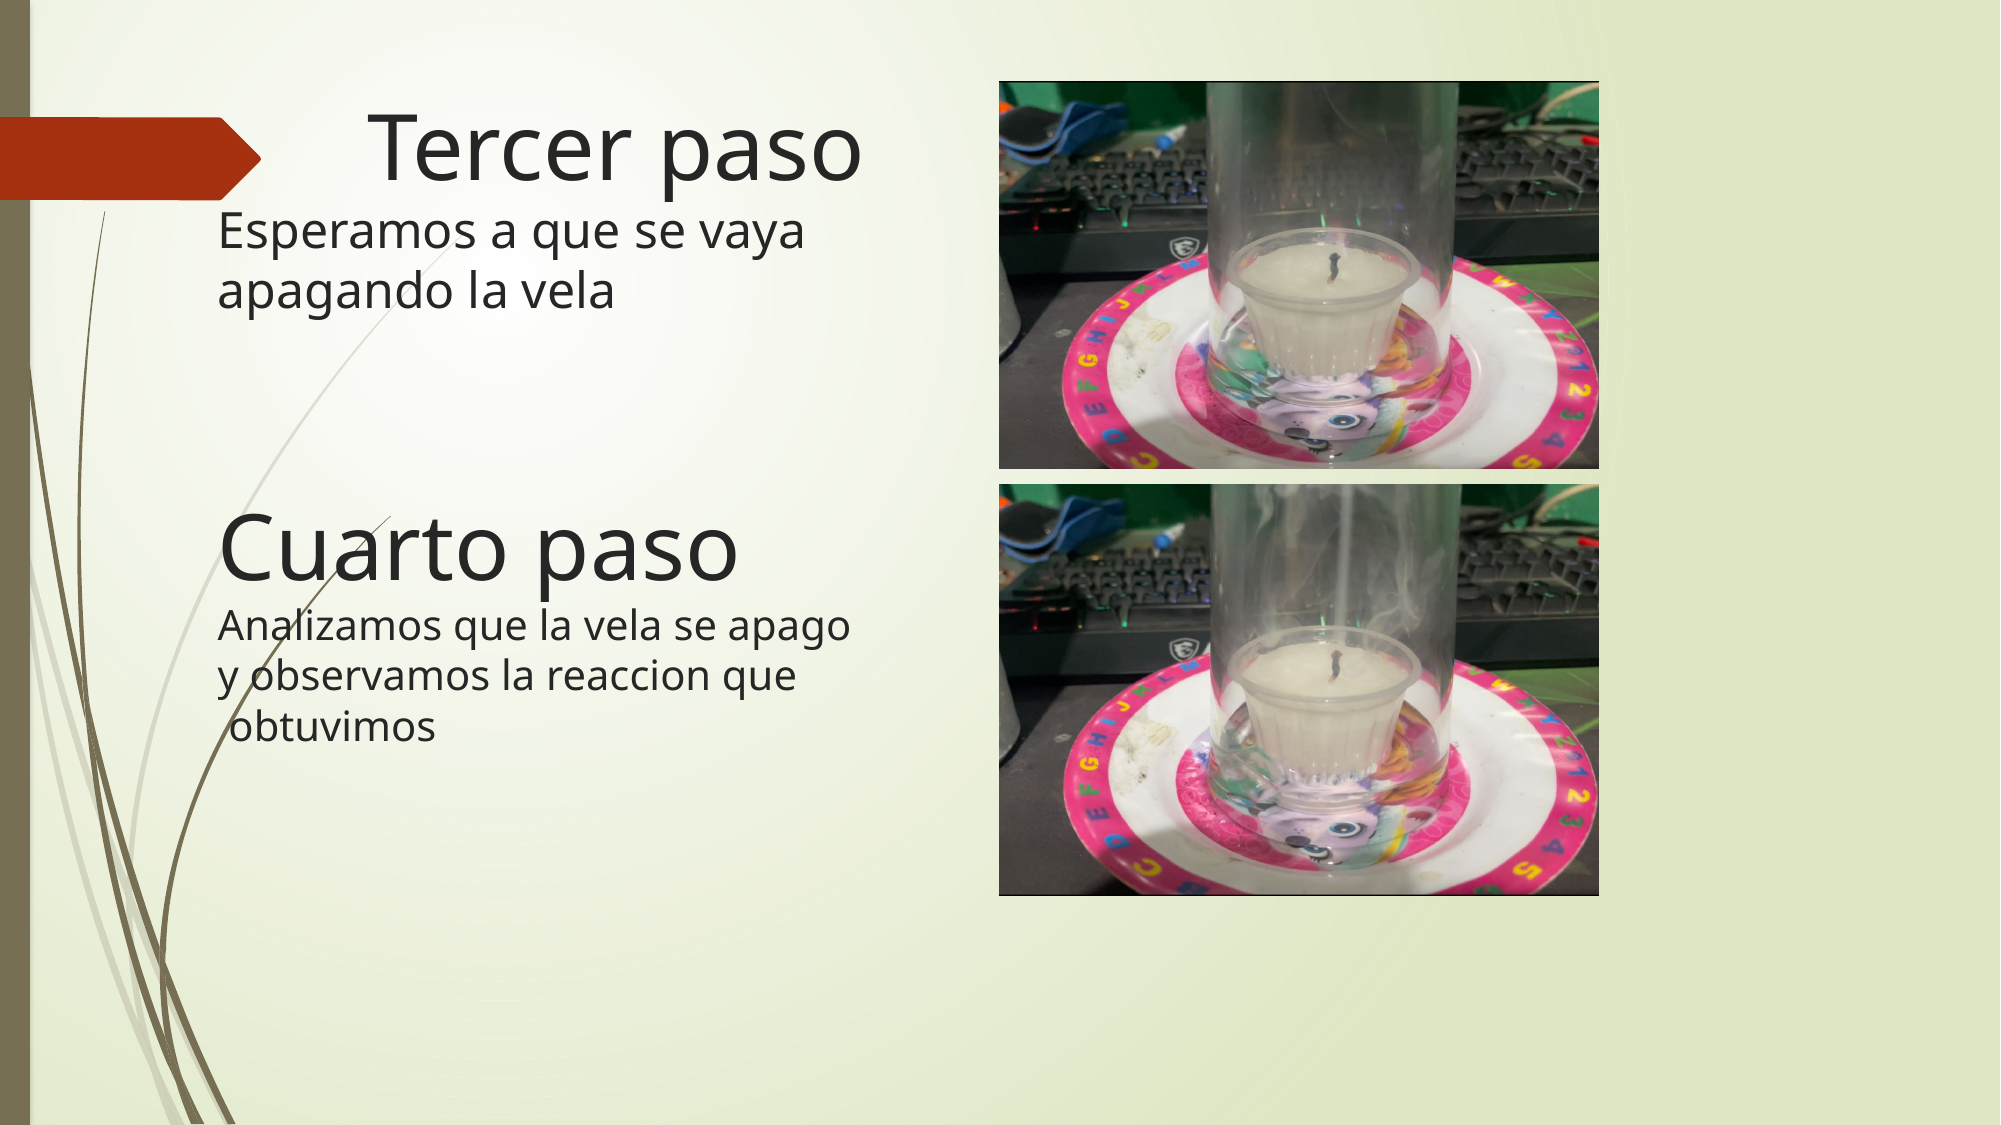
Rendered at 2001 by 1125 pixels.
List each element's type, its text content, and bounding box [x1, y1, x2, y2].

title Tercer paso Esperamos a que se vaya apagando la vela Cuarto paso Analizamos que la vela se apago y observamos la reaccion que obtuvimos [202, 81, 1928, 998]
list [999, 81, 1599, 469]
picture [999, 483, 1599, 896]
